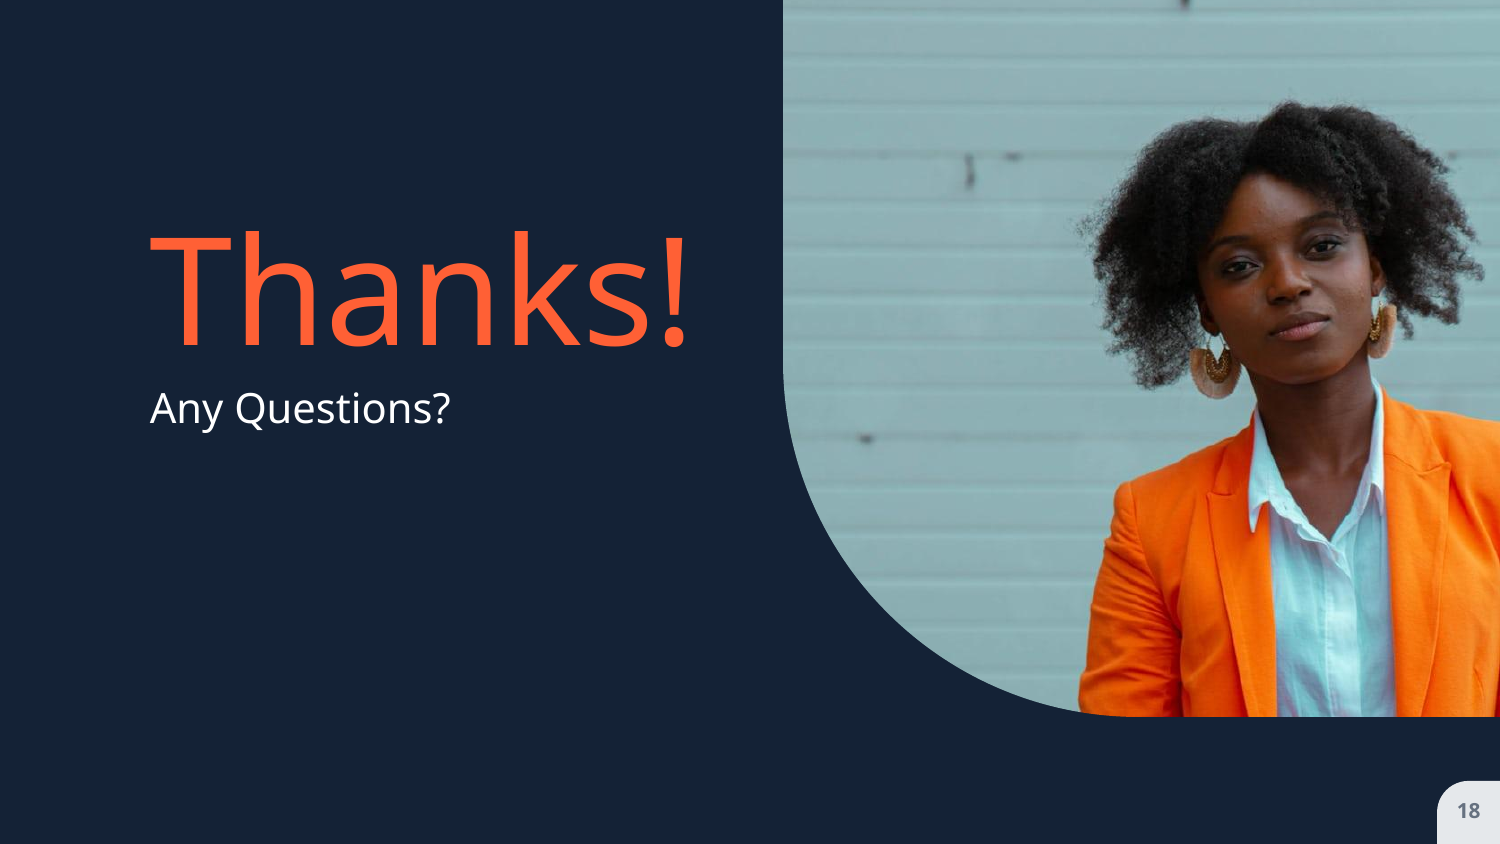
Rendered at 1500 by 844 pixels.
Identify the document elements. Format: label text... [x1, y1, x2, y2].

list Any Questions? [149, 374, 719, 663]
slide_number 18 [1437, 780, 1500, 844]
picture [782, 0, 1500, 718]
title Thanks! [149, 180, 777, 378]
